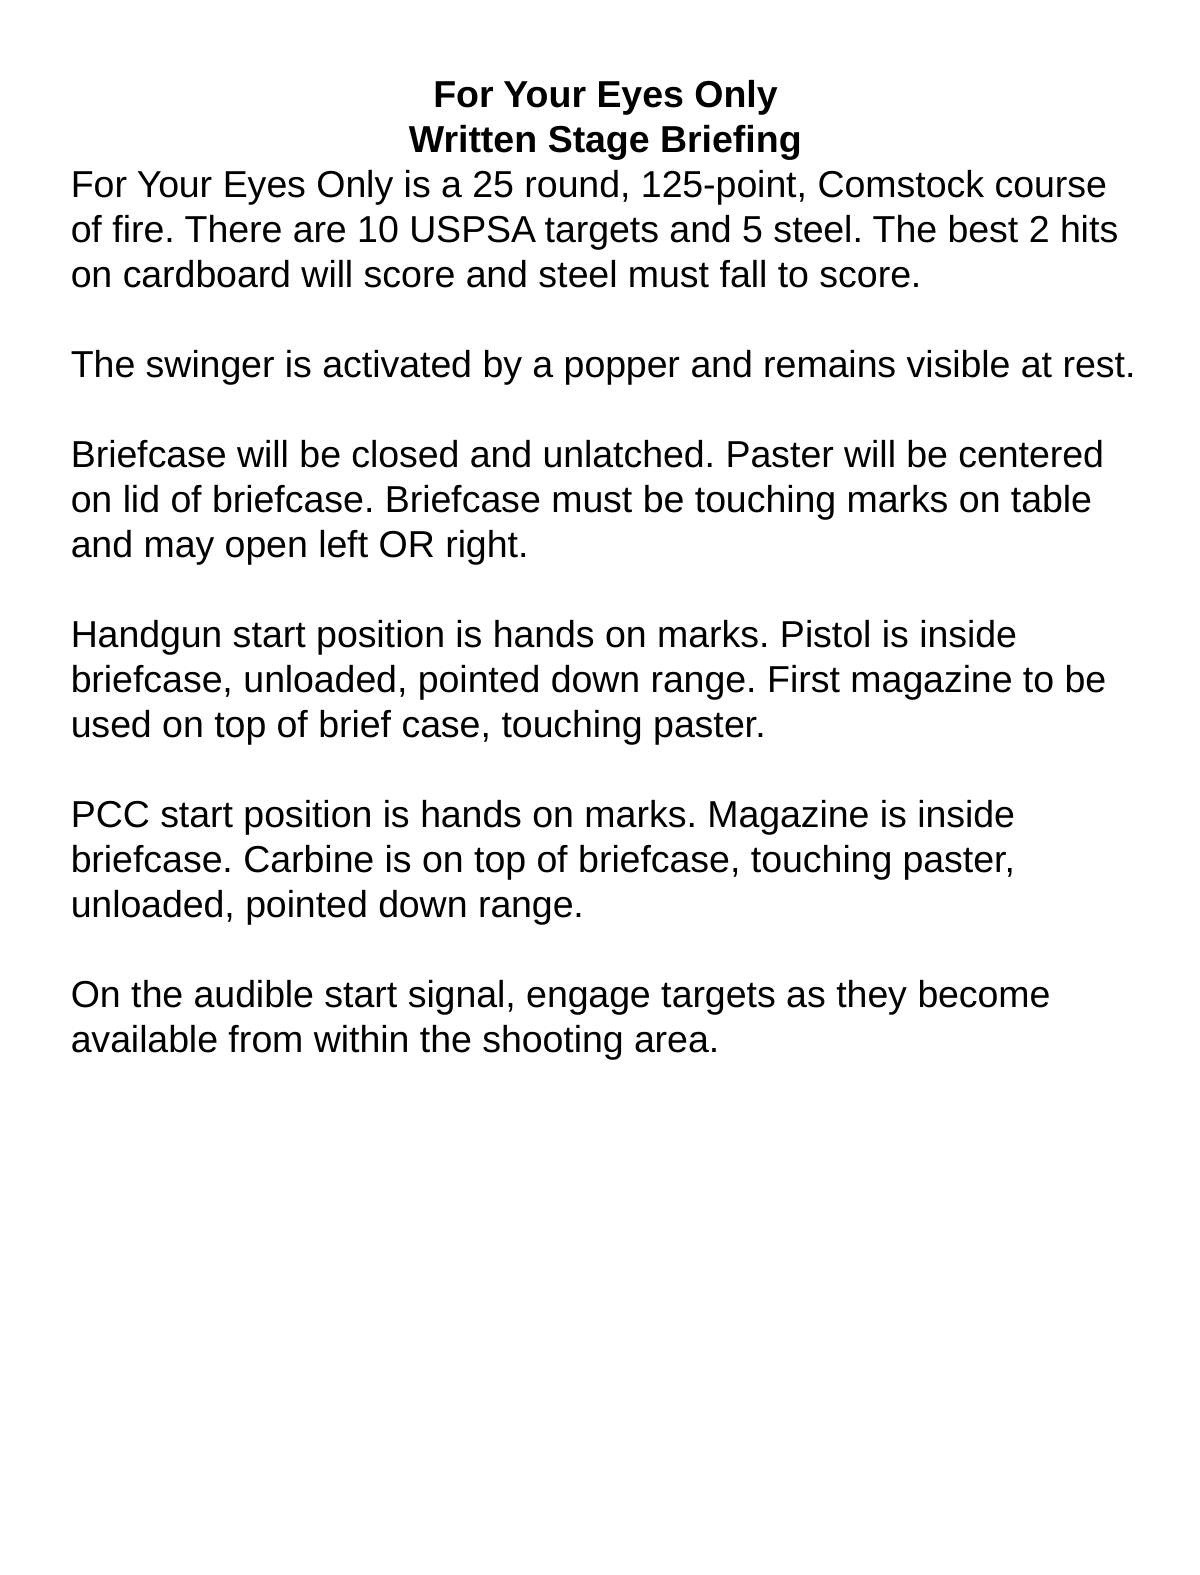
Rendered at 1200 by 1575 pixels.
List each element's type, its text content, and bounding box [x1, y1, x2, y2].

text_box For Your Eyes Only Written Stage Briefing For Your Eyes Only is a 25 round, 125-point, Comstock course of fire. There are 10 USPSA targets and 5 steel. The best 2 hits on cardboard will score and steel must fall to score. The swinger is activated by a popper and remains visible at rest. Briefcase will be closed and unlatched. Paster will be centered on lid of briefcase. Briefcase must be touching marks on table and may open left OR right. Handgun start position is hands on marks. Pistol is inside briefcase, unloaded, pointed down range. First magazine to be used on top of brief case, touching paster. PCC start position is hands on marks. Magazine is inside briefcase. Carbine is on top of briefcase, touching paster, unloaded, pointed down range. On the audible start signal, engage targets as they become available from within the shooting area. [56, 63, 1156, 1068]
